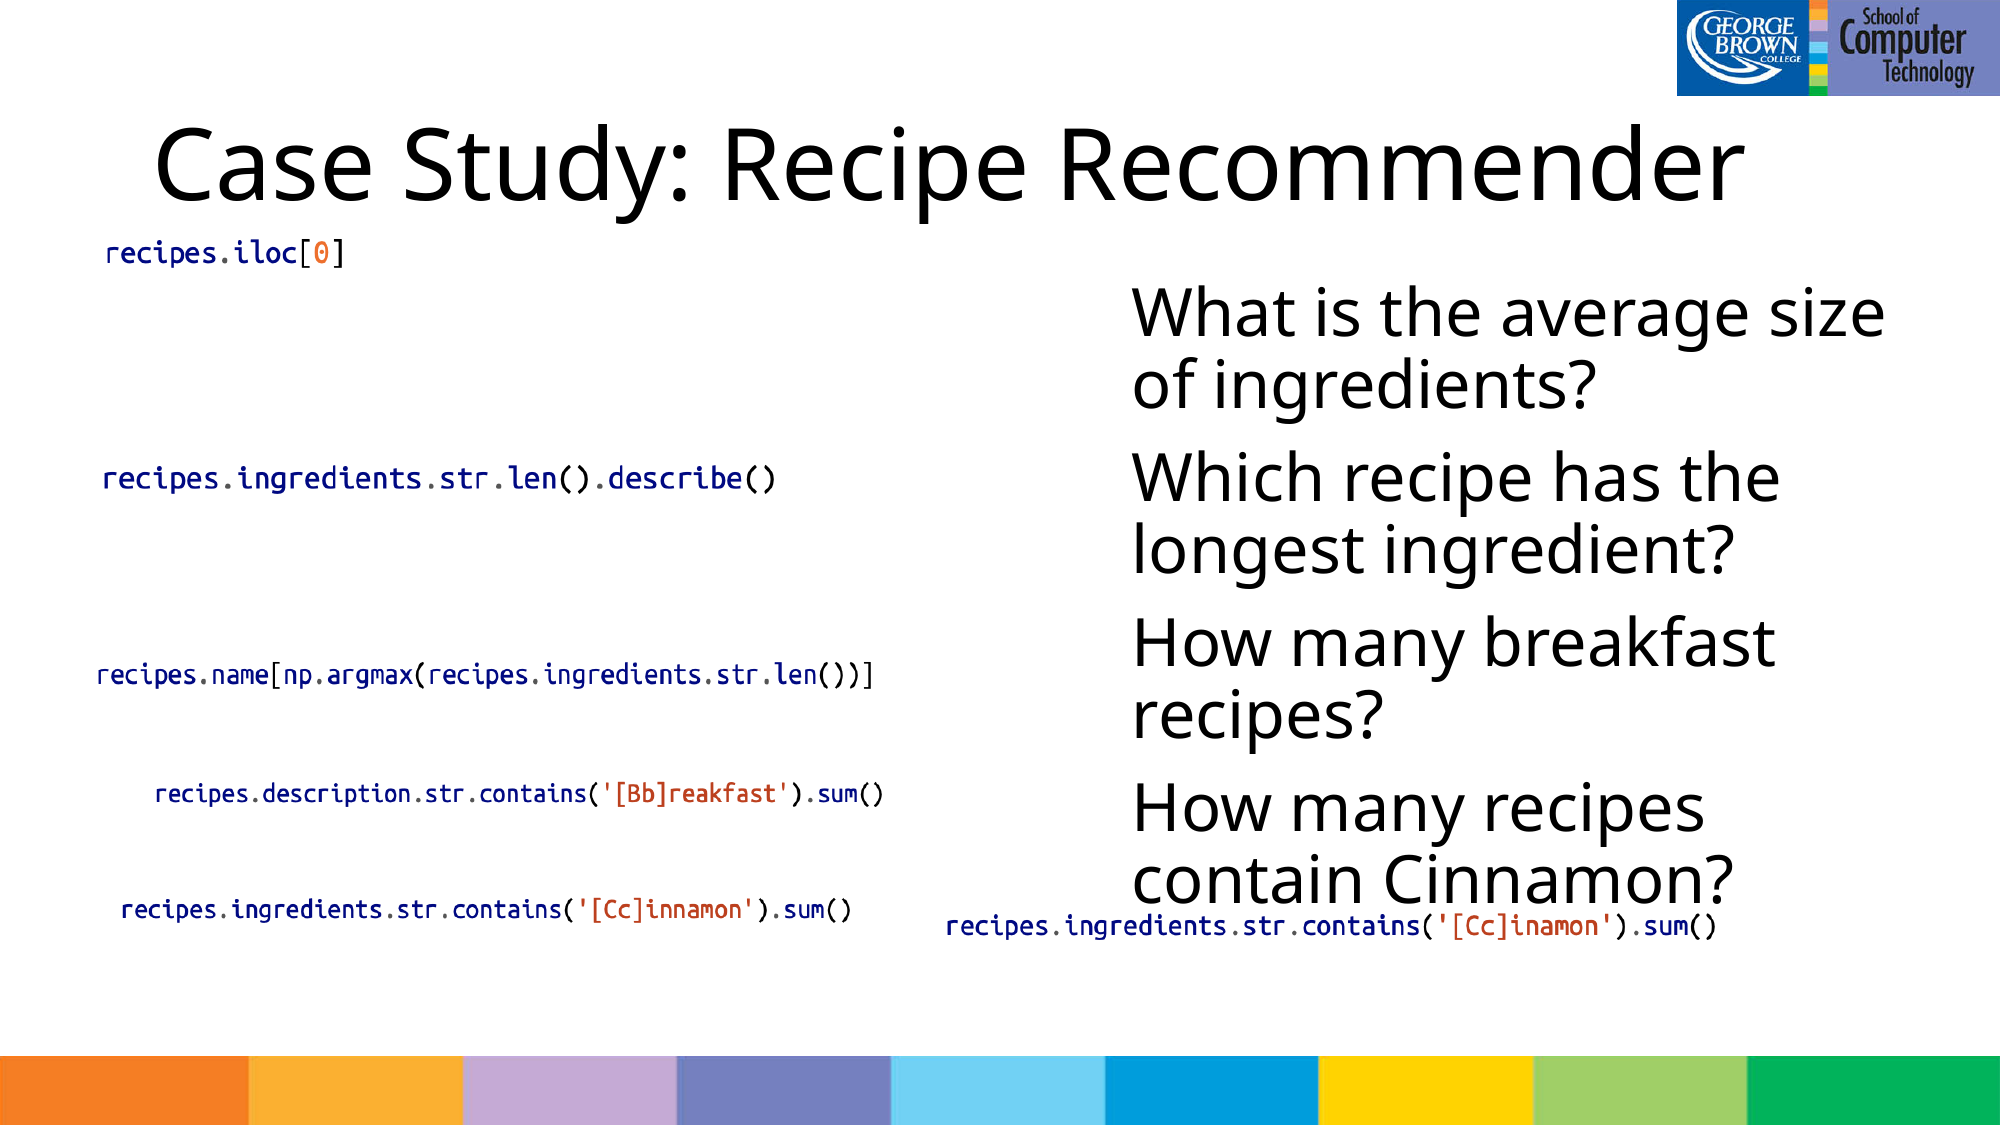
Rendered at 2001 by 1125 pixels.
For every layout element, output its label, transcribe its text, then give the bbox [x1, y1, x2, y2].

picture [1677, 0, 2000, 96]
picture [87, 225, 358, 281]
picture [1318, 1056, 2000, 1125]
title Case Study: Recipe Recommender [137, 59, 1863, 278]
picture [112, 891, 862, 930]
picture [935, 907, 1728, 952]
picture [0, 1056, 1105, 1125]
picture [87, 654, 887, 704]
picture [143, 776, 893, 815]
list What is the average size of ingredients? Which recipe has the longest ingredient? How many breakfast recipes? How many recipes contain Cinnamon? [1116, 271, 1942, 986]
picture [95, 454, 788, 506]
